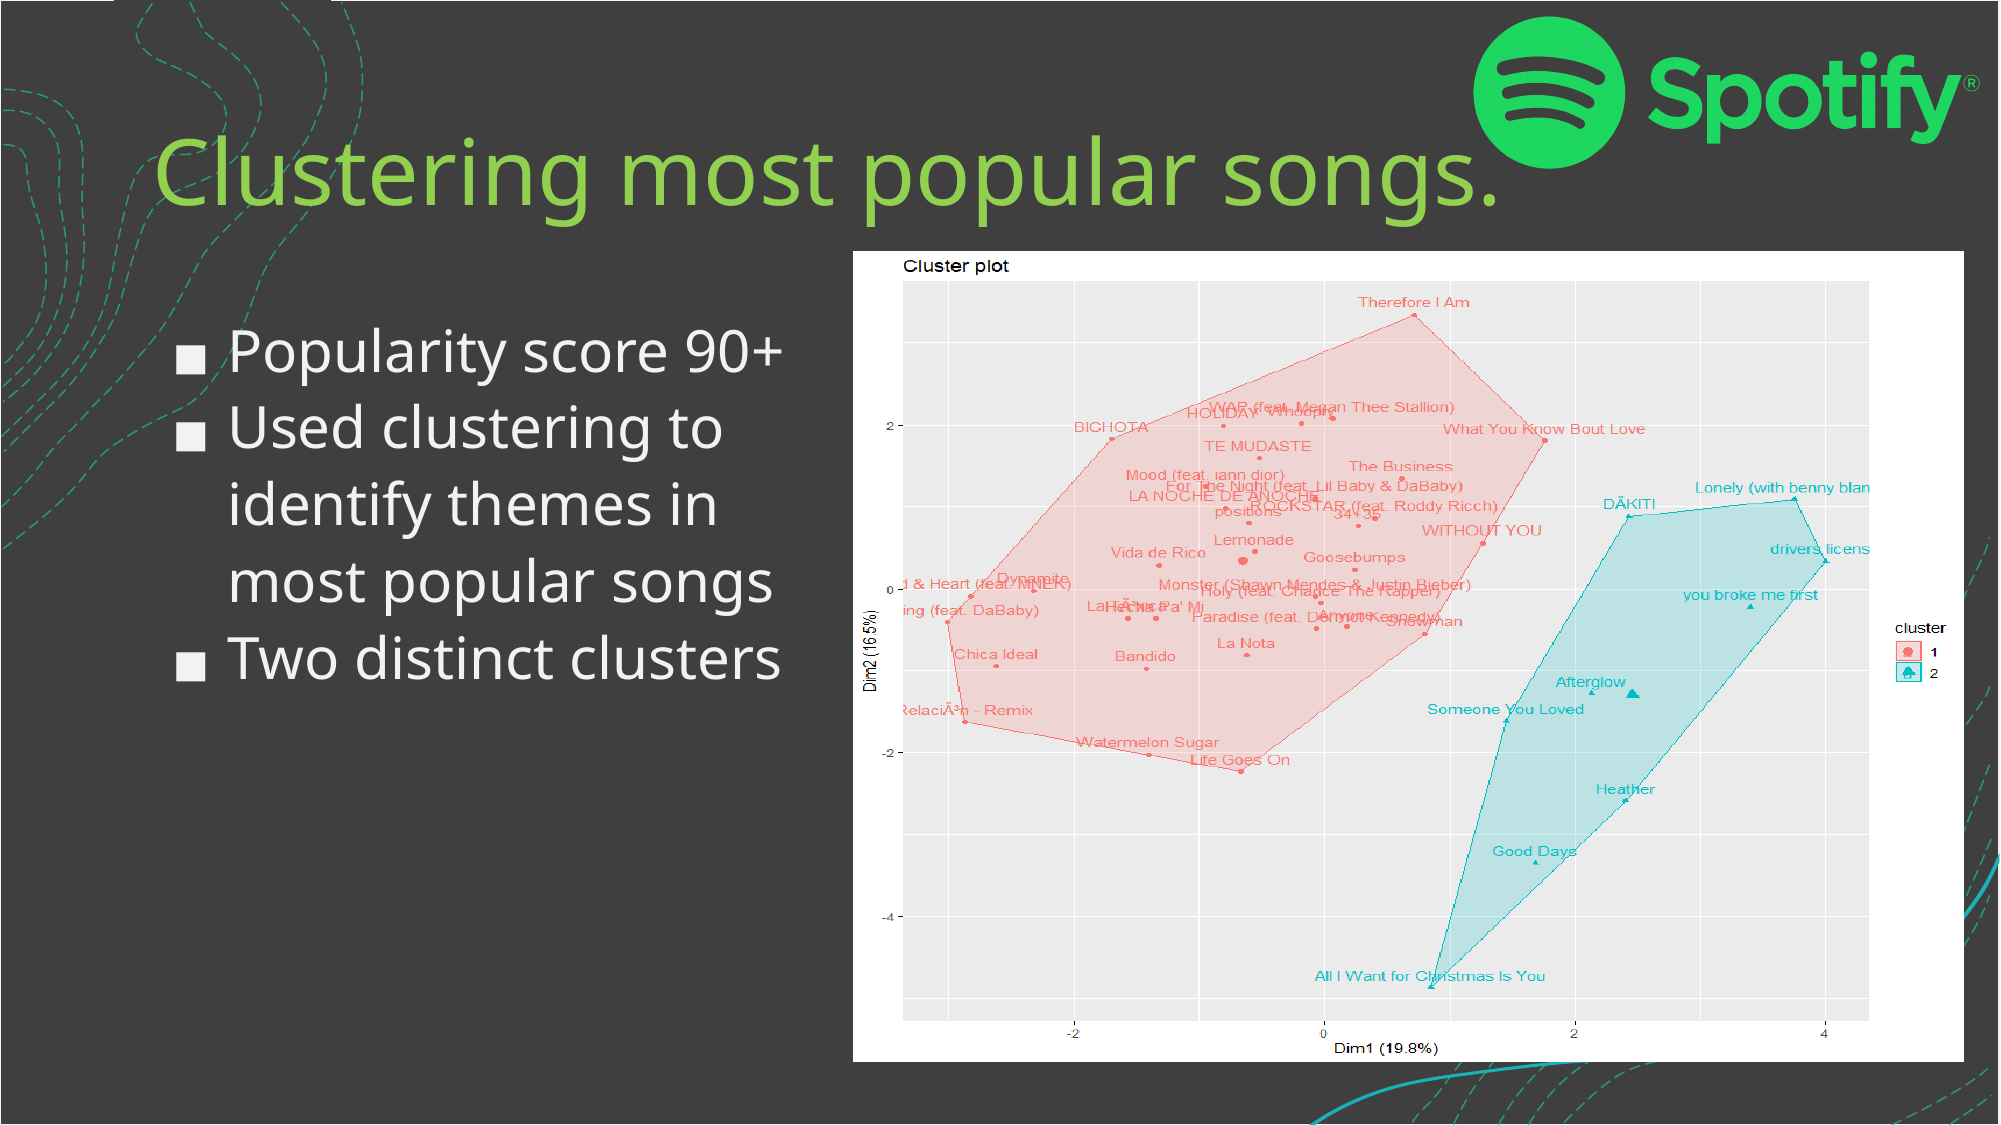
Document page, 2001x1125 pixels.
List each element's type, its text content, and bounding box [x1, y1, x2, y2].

picture [853, 251, 1964, 1062]
list Popularity score 90+ Used clustering to identify themes in most popular songs Two distinct clusters [137, 299, 847, 1014]
title Clustering most popular songs. [137, 59, 1863, 278]
picture [1473, 16, 1981, 169]
